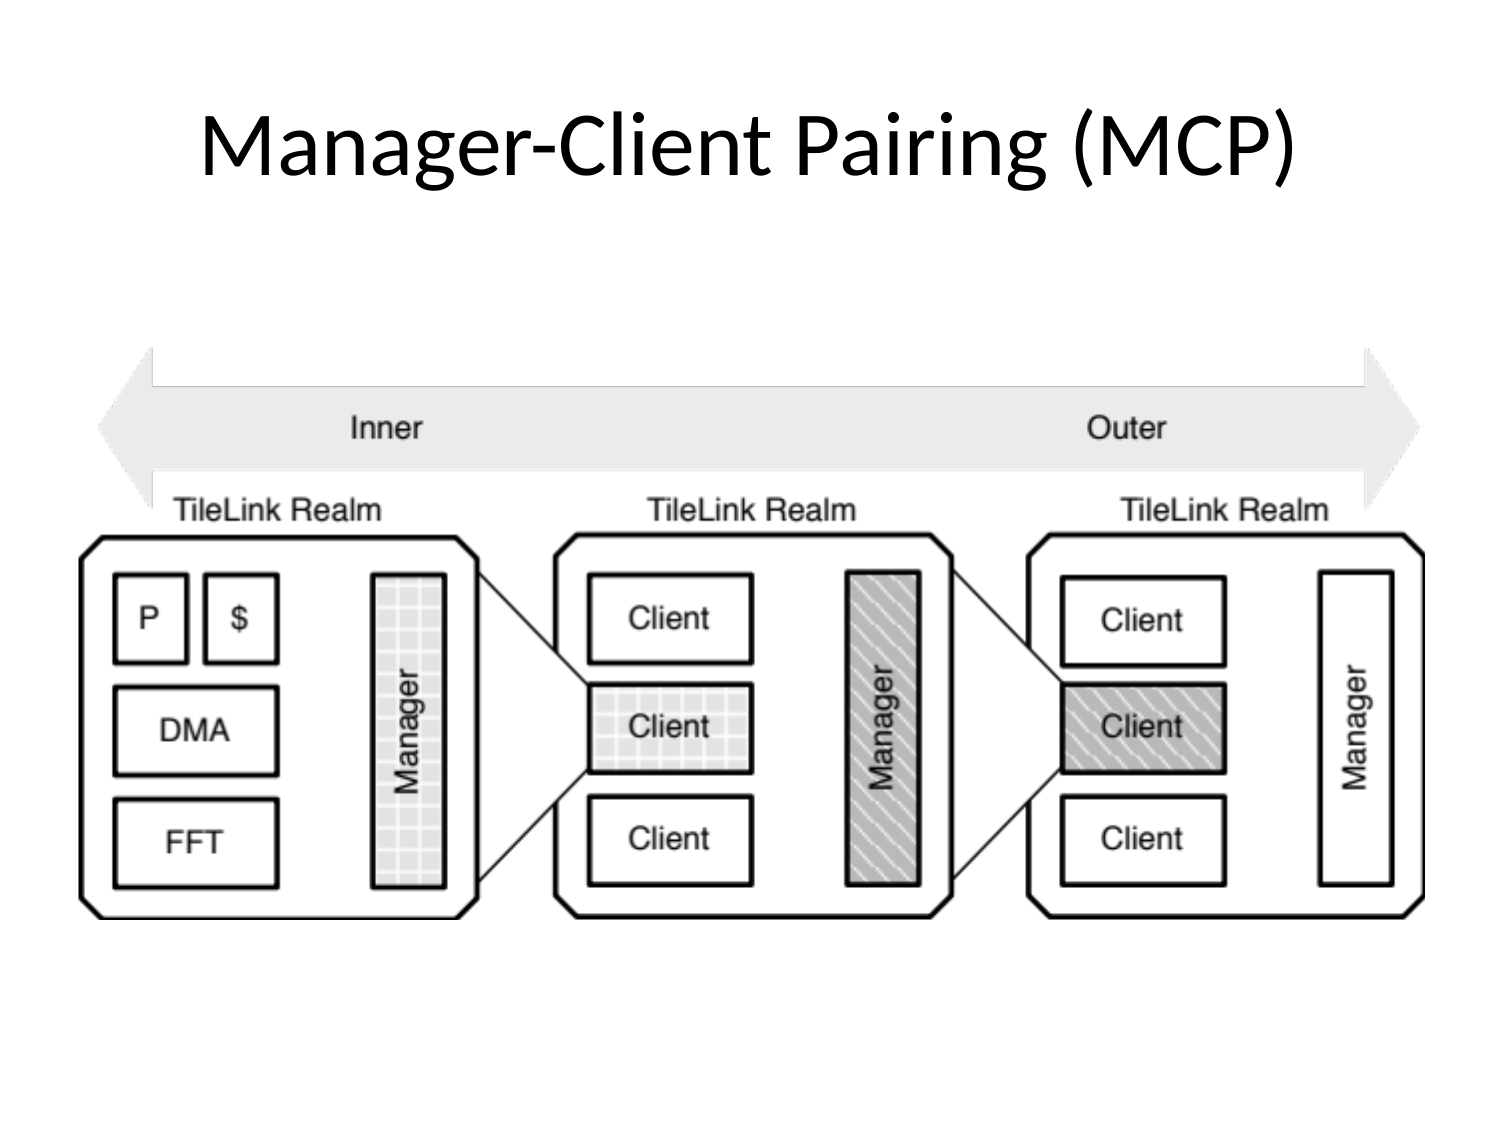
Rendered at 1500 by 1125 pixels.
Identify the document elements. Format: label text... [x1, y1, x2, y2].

title Manager-Client Pairing (MCP) [75, 45, 1425, 233]
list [74, 262, 1426, 1006]
